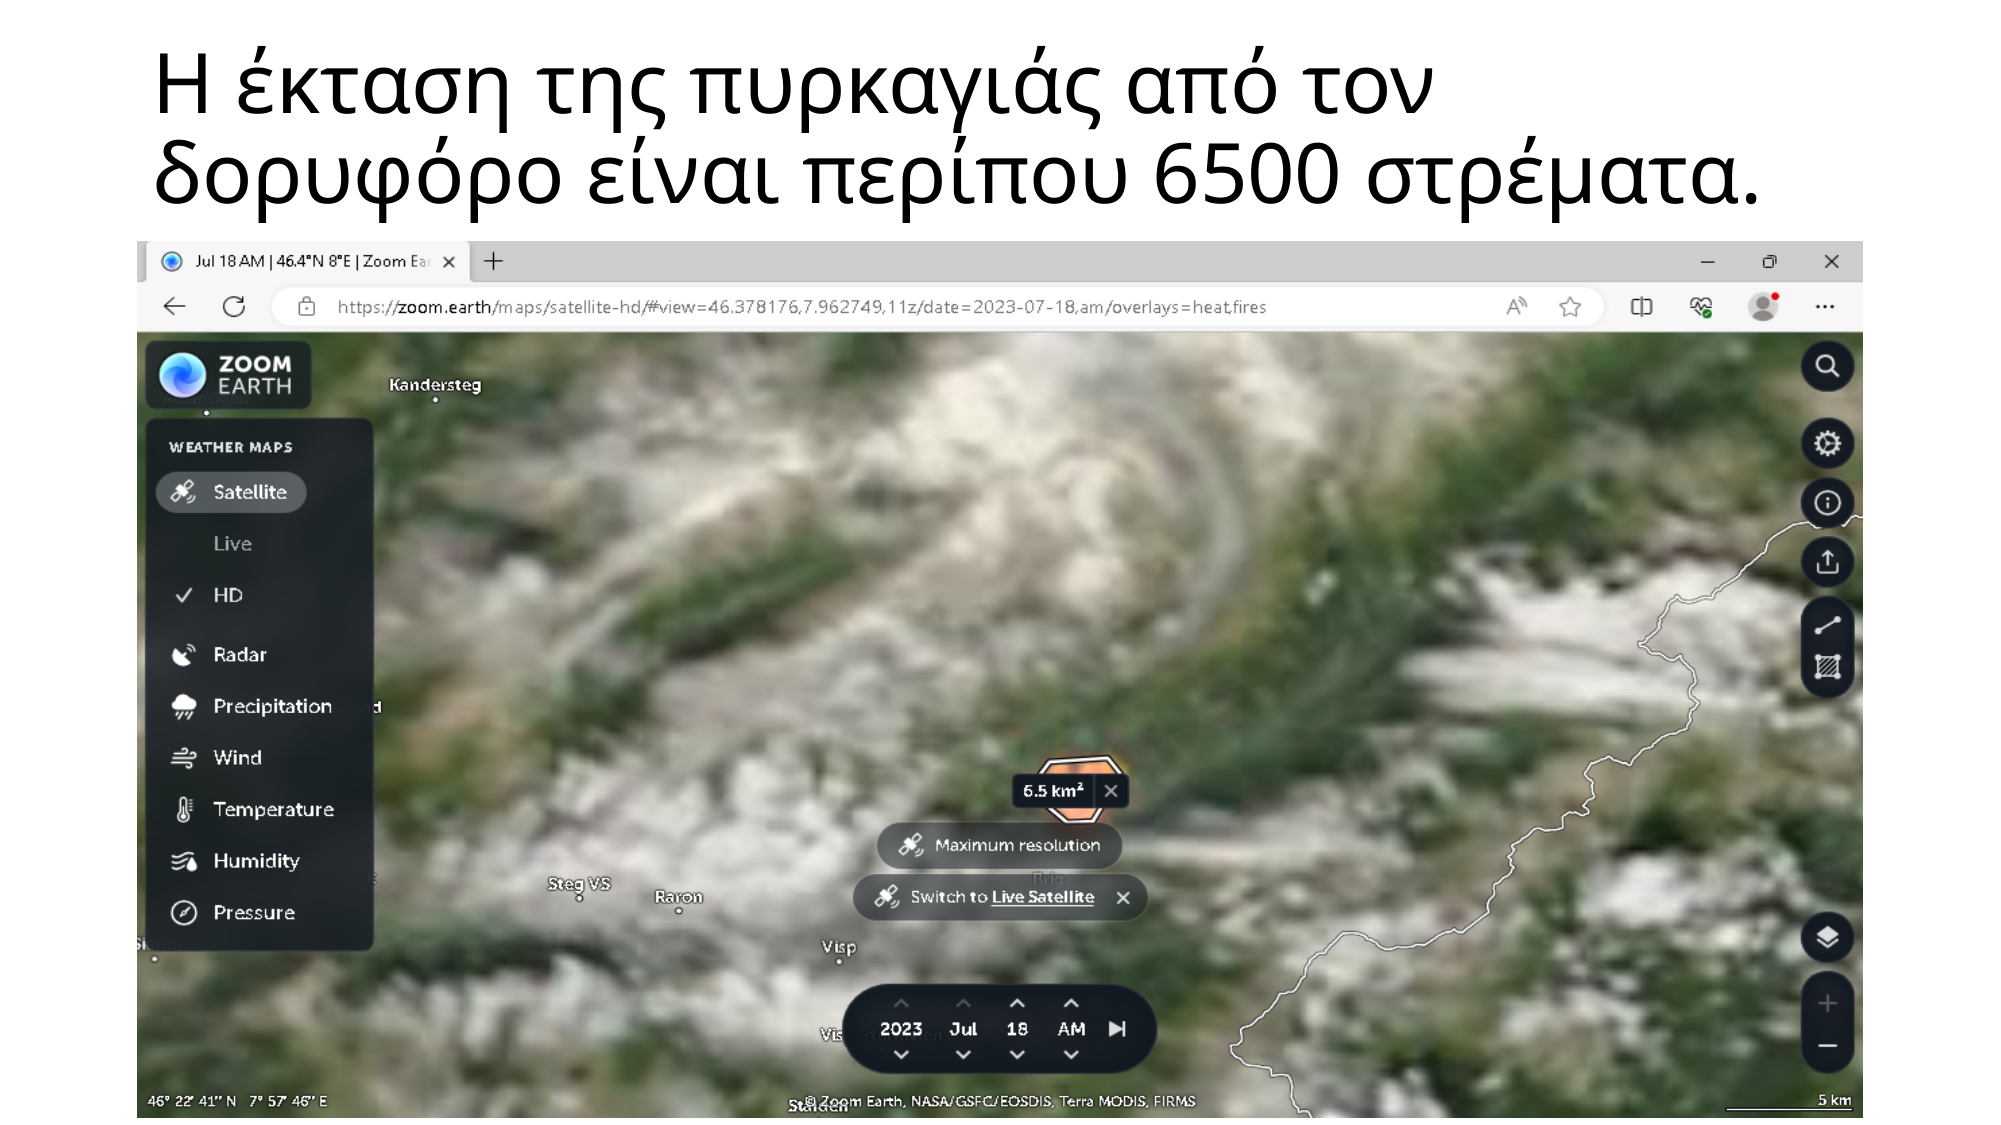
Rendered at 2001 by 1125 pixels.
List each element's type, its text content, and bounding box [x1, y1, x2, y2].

title Η έκταση της πυρκαγιάς από τον δορυφόρο είναι περίπου 6500 στρέματα. [137, 21, 1863, 241]
picture [137, 241, 1863, 1118]
